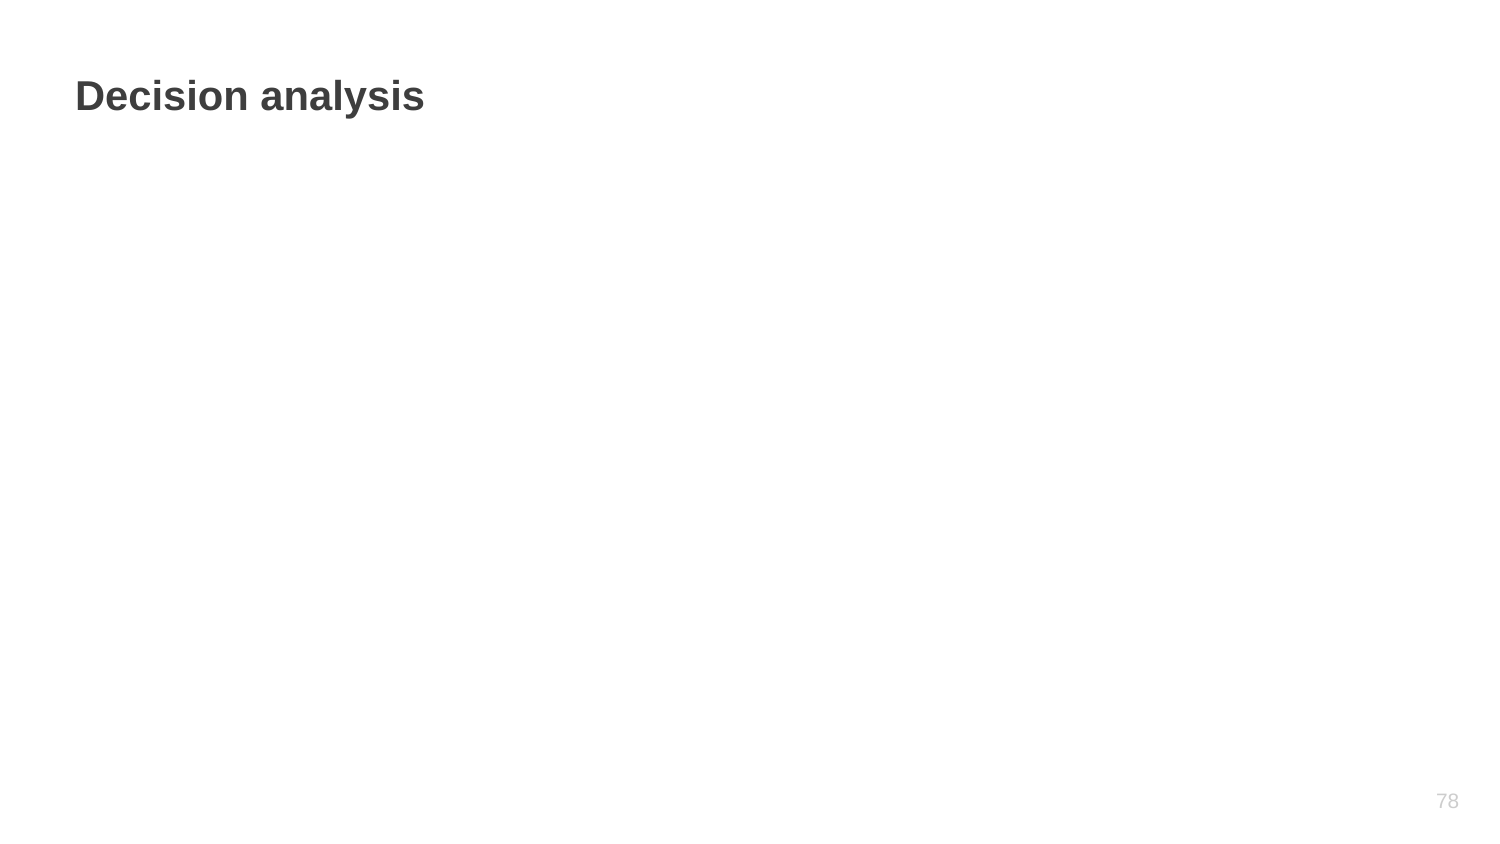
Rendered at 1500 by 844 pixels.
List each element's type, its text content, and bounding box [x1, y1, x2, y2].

slide_number 77 [1393, 777, 1475, 823]
title Decision analysis [75, 0, 1325, 188]
